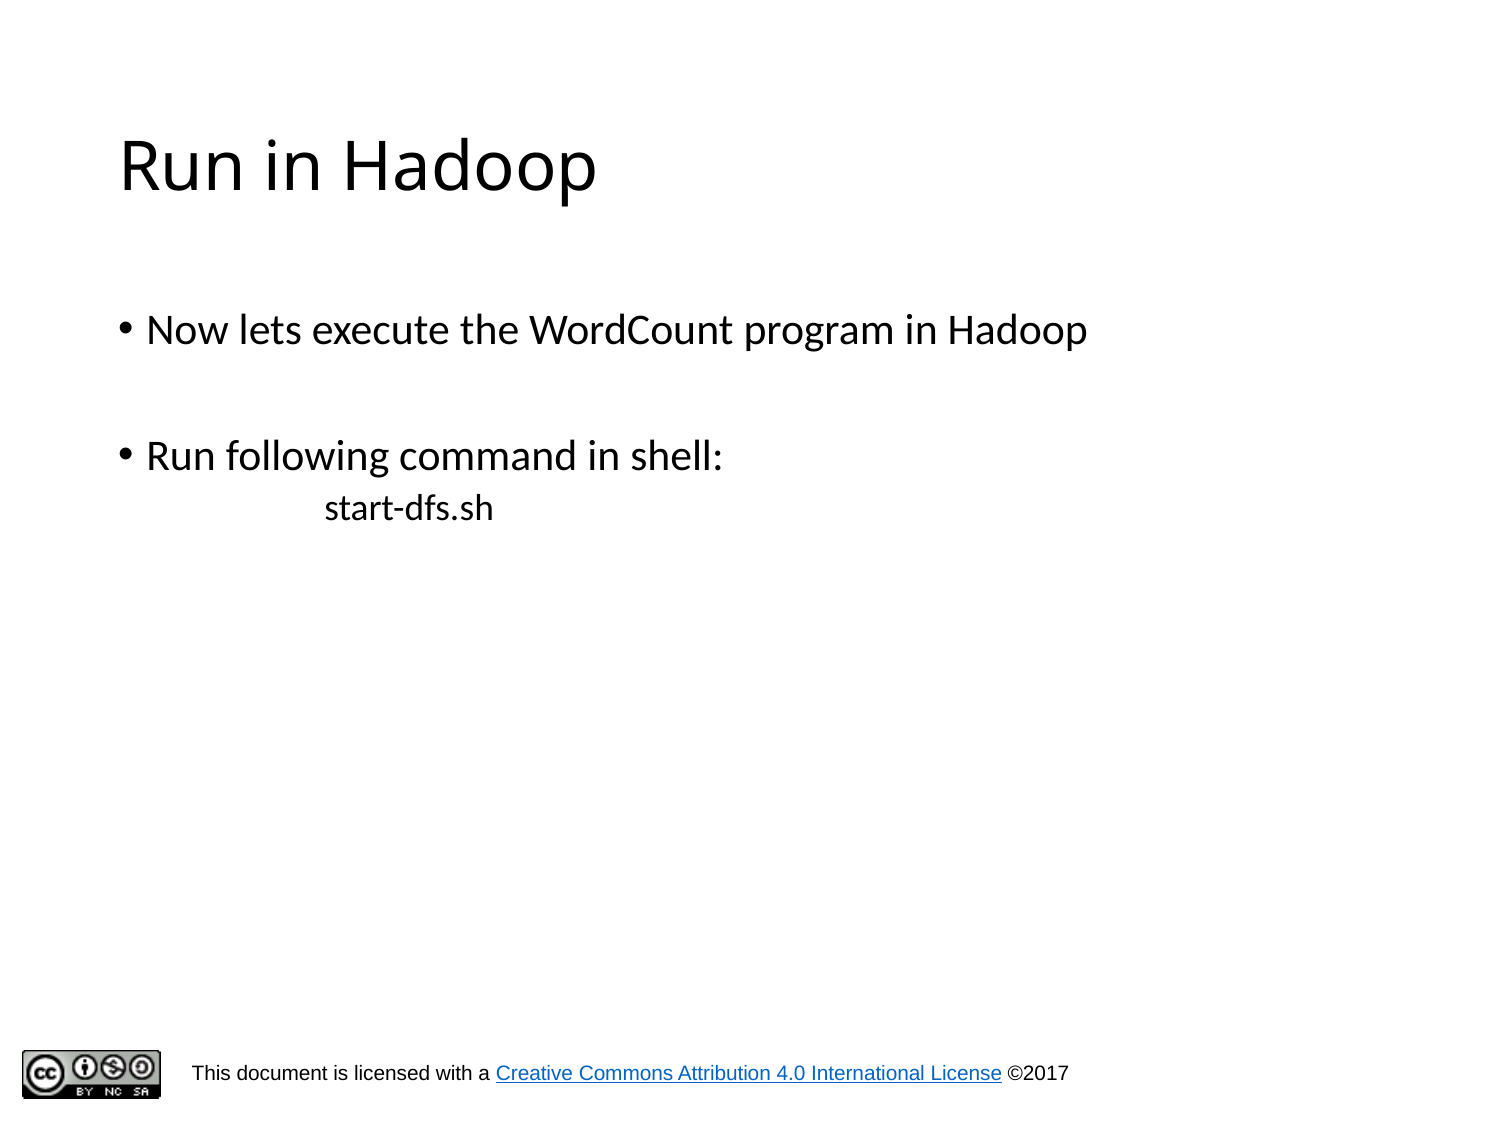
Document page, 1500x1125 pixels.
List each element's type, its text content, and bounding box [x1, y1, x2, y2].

list Now lets execute the WordCount program in Hadoop Run following command in shell: start-dfs.sh [102, 299, 1398, 1014]
title Run in Hadoop [102, 59, 1398, 278]
picture [22, 1050, 161, 1099]
